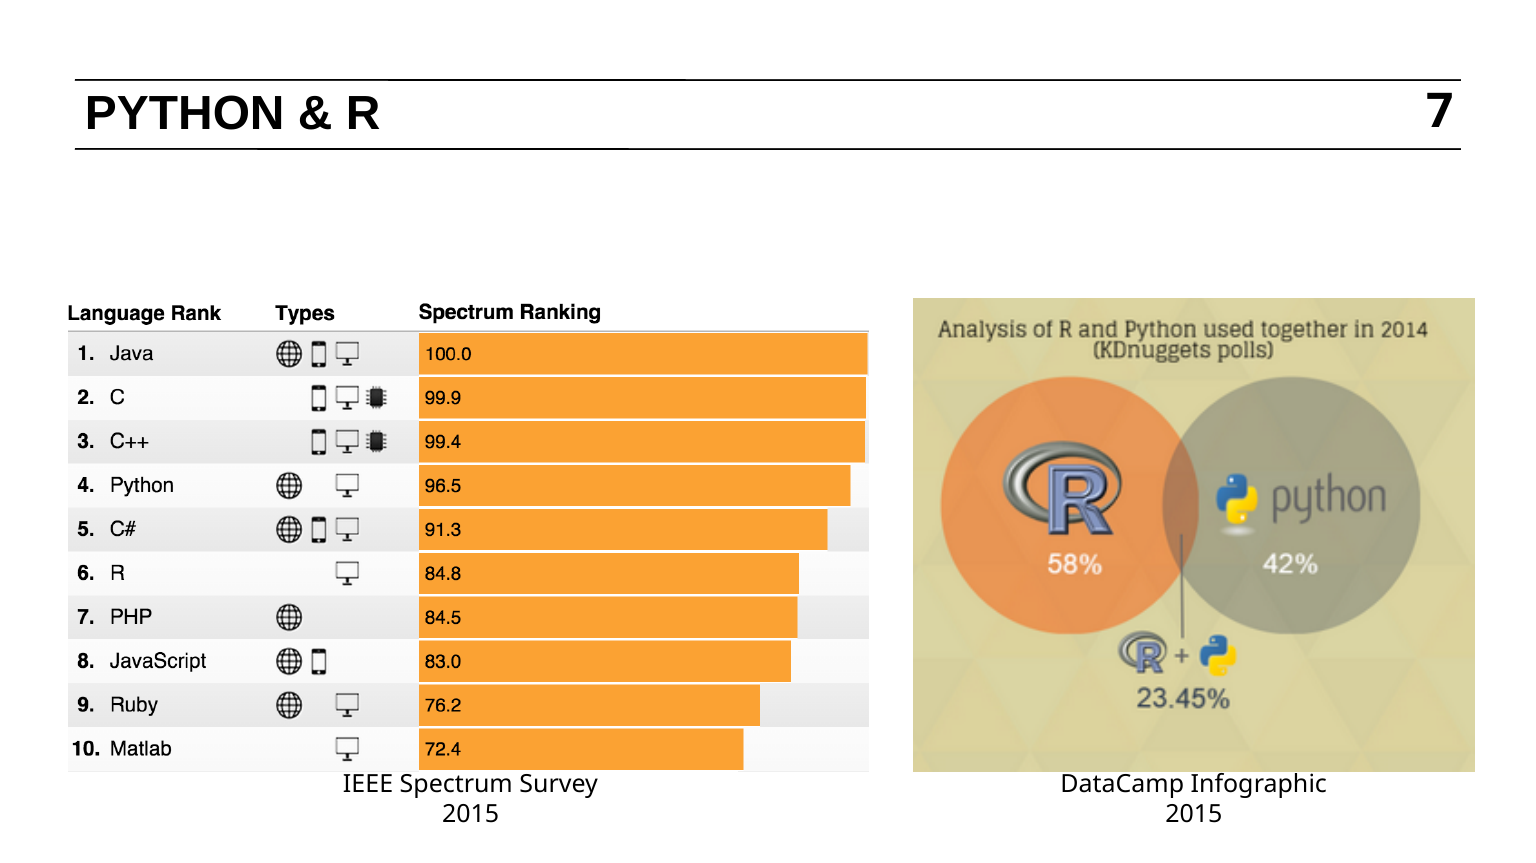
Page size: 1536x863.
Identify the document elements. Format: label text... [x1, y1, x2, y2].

text_box DataCamp Infographic 2015 [1037, 773, 1351, 837]
slide_number 7 [1410, 83, 1470, 142]
picture [60, 297, 881, 773]
picture [913, 297, 1475, 773]
text_box IEEE Spectrum Survey 2015 [313, 773, 628, 837]
title PYTHON & R [76, 82, 1369, 251]
